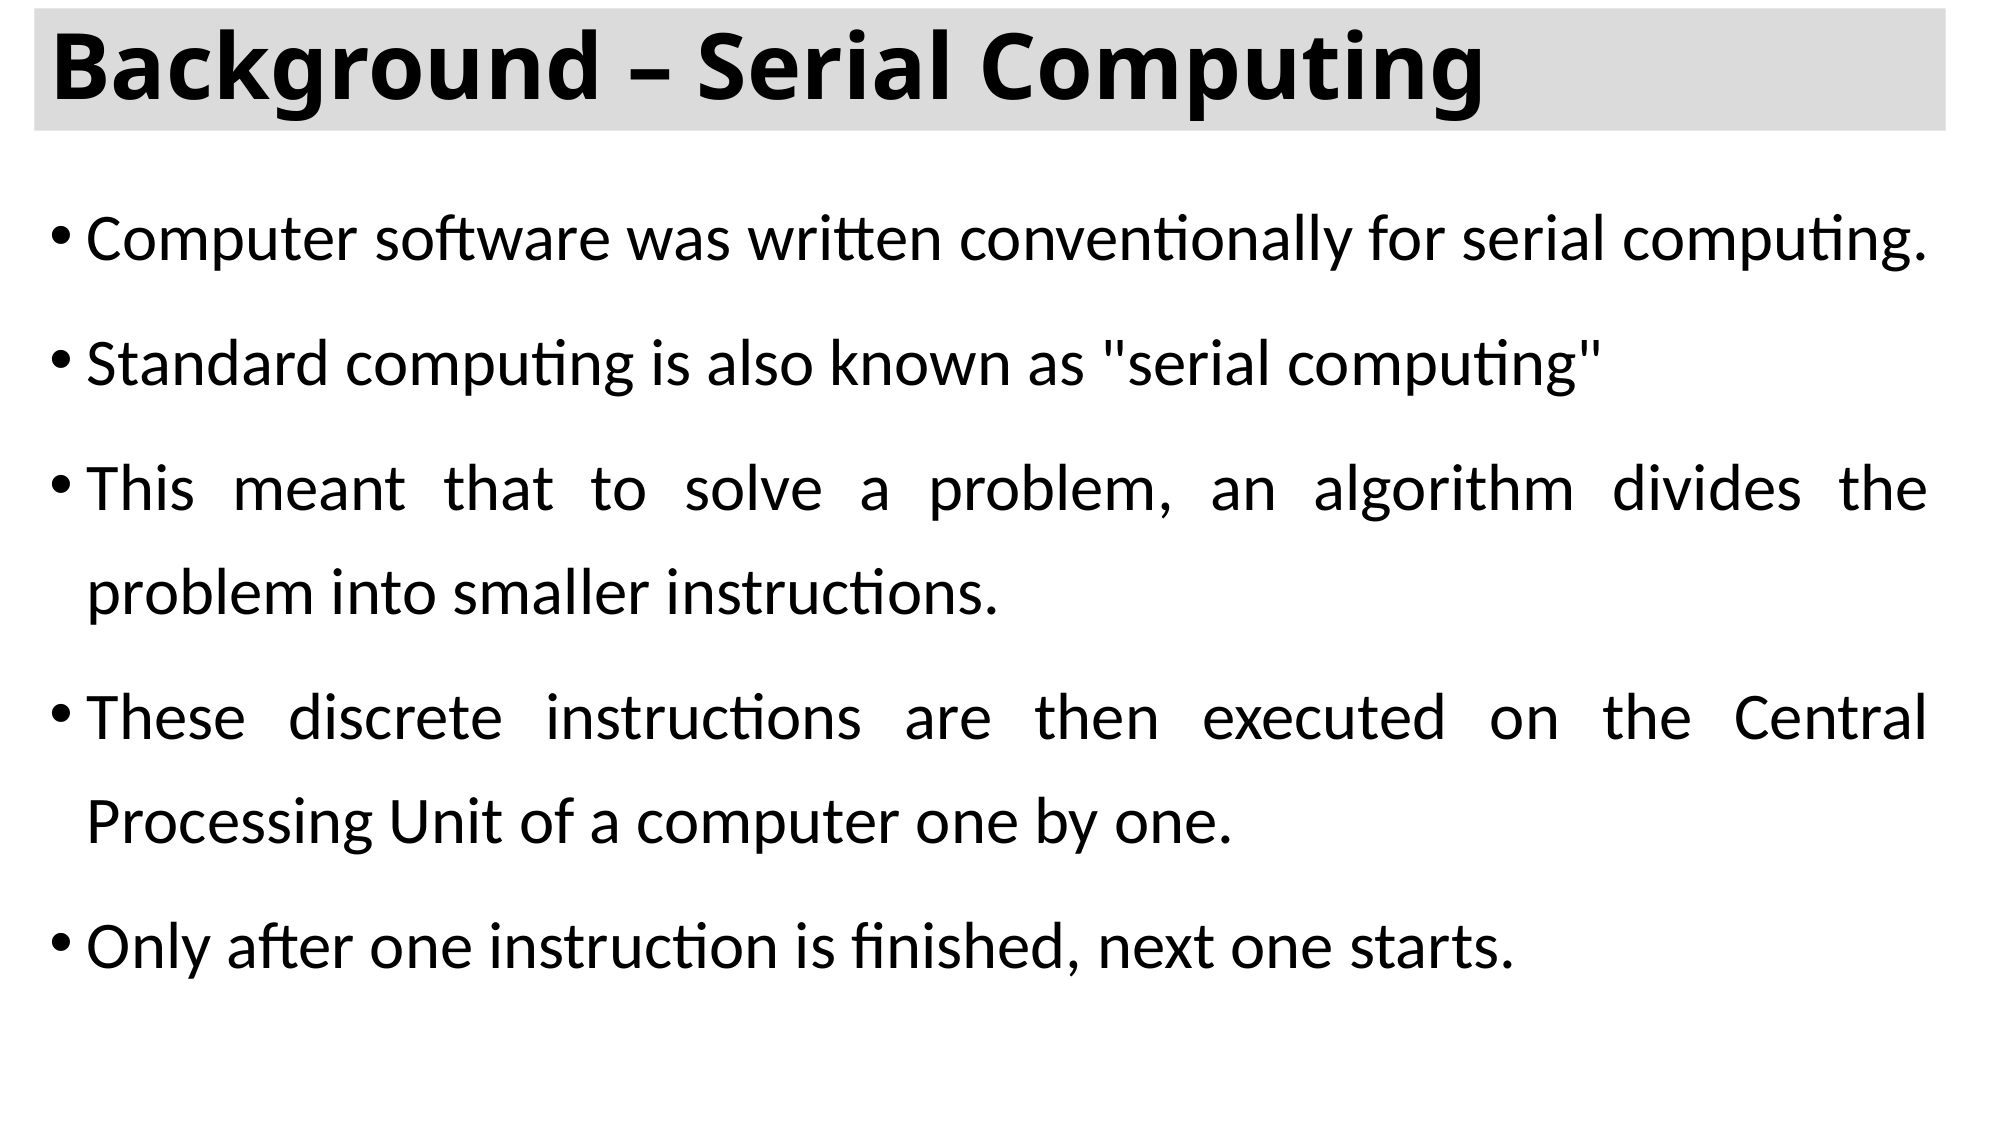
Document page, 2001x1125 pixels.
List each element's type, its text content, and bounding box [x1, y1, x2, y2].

list Computer software was written conventionally for serial computing. Standard computing is also known as "serial computing" This meant that to solve a problem, an algorithm divides the problem into smaller instructions. These discrete instructions are then executed on the Central Processing Unit of a computer one by one. Only after one instruction is finished, next one starts. [34, 162, 1946, 1089]
title Background – Serial Computing [34, 8, 1946, 131]
